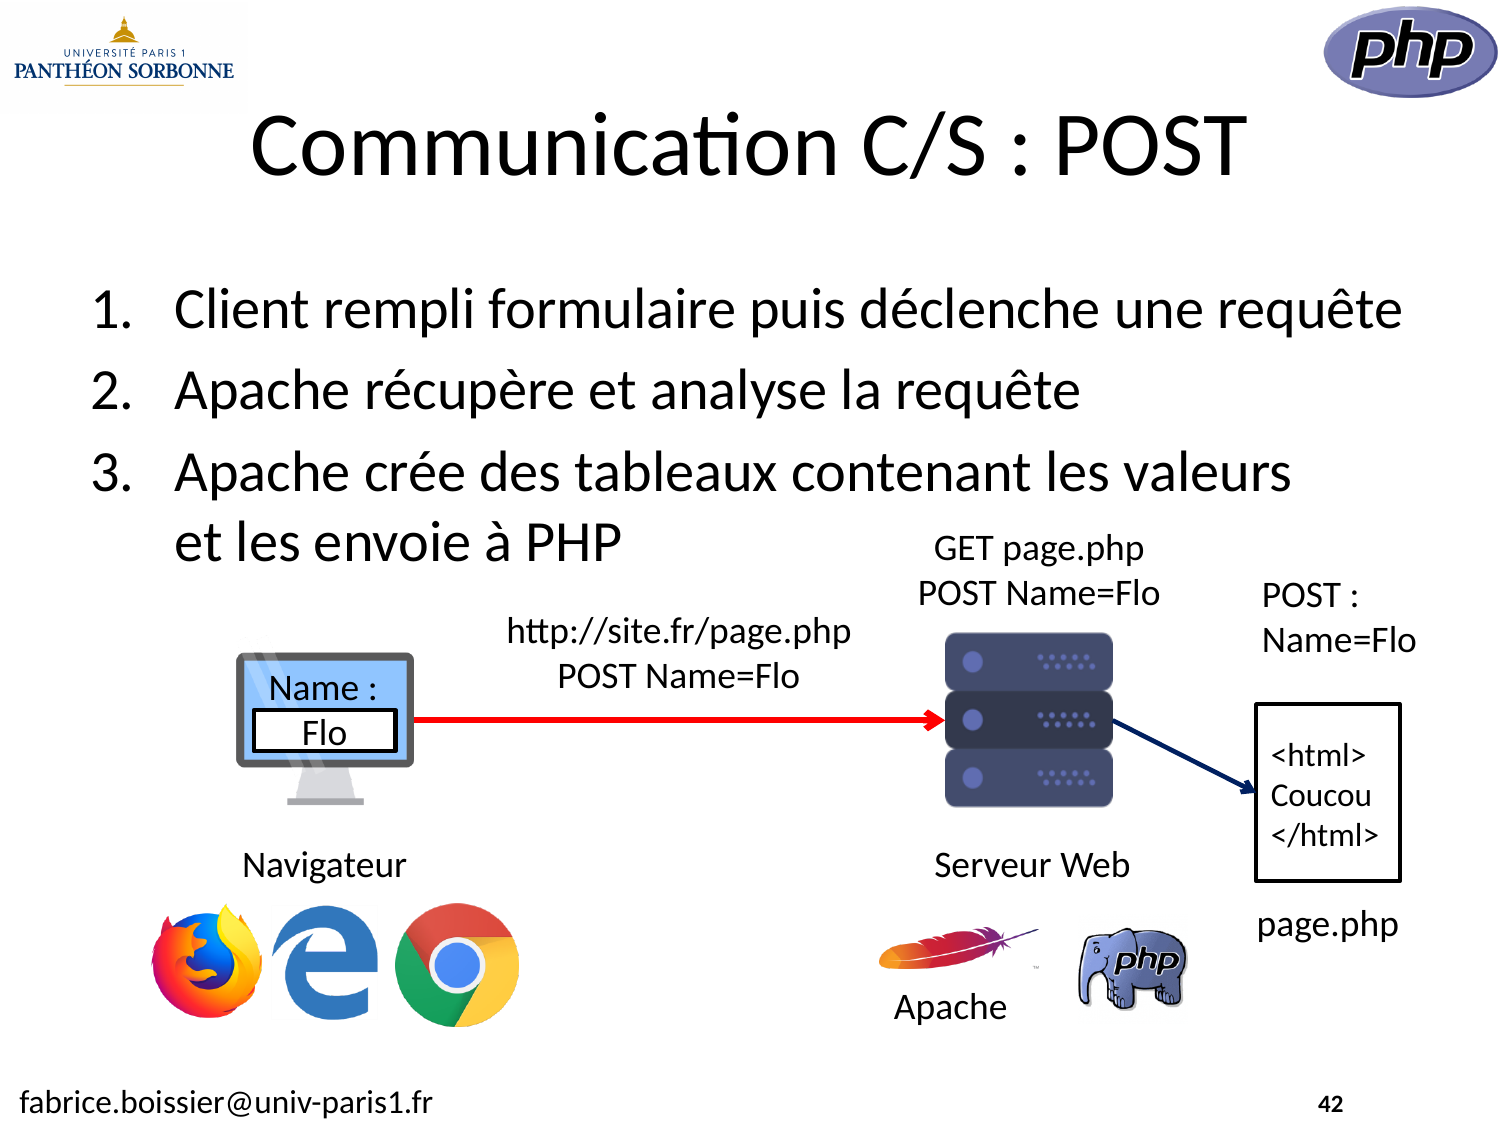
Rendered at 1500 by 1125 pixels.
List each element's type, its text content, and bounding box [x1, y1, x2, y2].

picture [1321, 0, 1500, 119]
picture [236, 631, 414, 810]
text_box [855, 926, 1046, 1036]
text_box Serveur Web [879, 832, 1186, 893]
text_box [1112, 720, 1257, 793]
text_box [147, 903, 519, 1027]
text_box GET page.php POST Name=Flo [891, 515, 1188, 620]
text_box http://site.fr/page.php POST Name=Flo [419, 598, 939, 703]
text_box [253, 655, 396, 752]
slide_number 42 [1156, 1072, 1500, 1125]
picture [1077, 913, 1188, 1024]
picture [0, 2, 248, 114]
title Communication C/S : POST [75, 45, 1425, 233]
text_box POST : Name=Flo [1247, 562, 1433, 668]
picture [944, 631, 1113, 810]
text_box Navigateur [218, 832, 431, 893]
list Client rempli formulaire puis déclenche une requête Apache récupère et analyse la requête Apache crée des tableaux contenant les valeurs et les envoie à PHP [75, 262, 1471, 1005]
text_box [1232, 703, 1424, 953]
